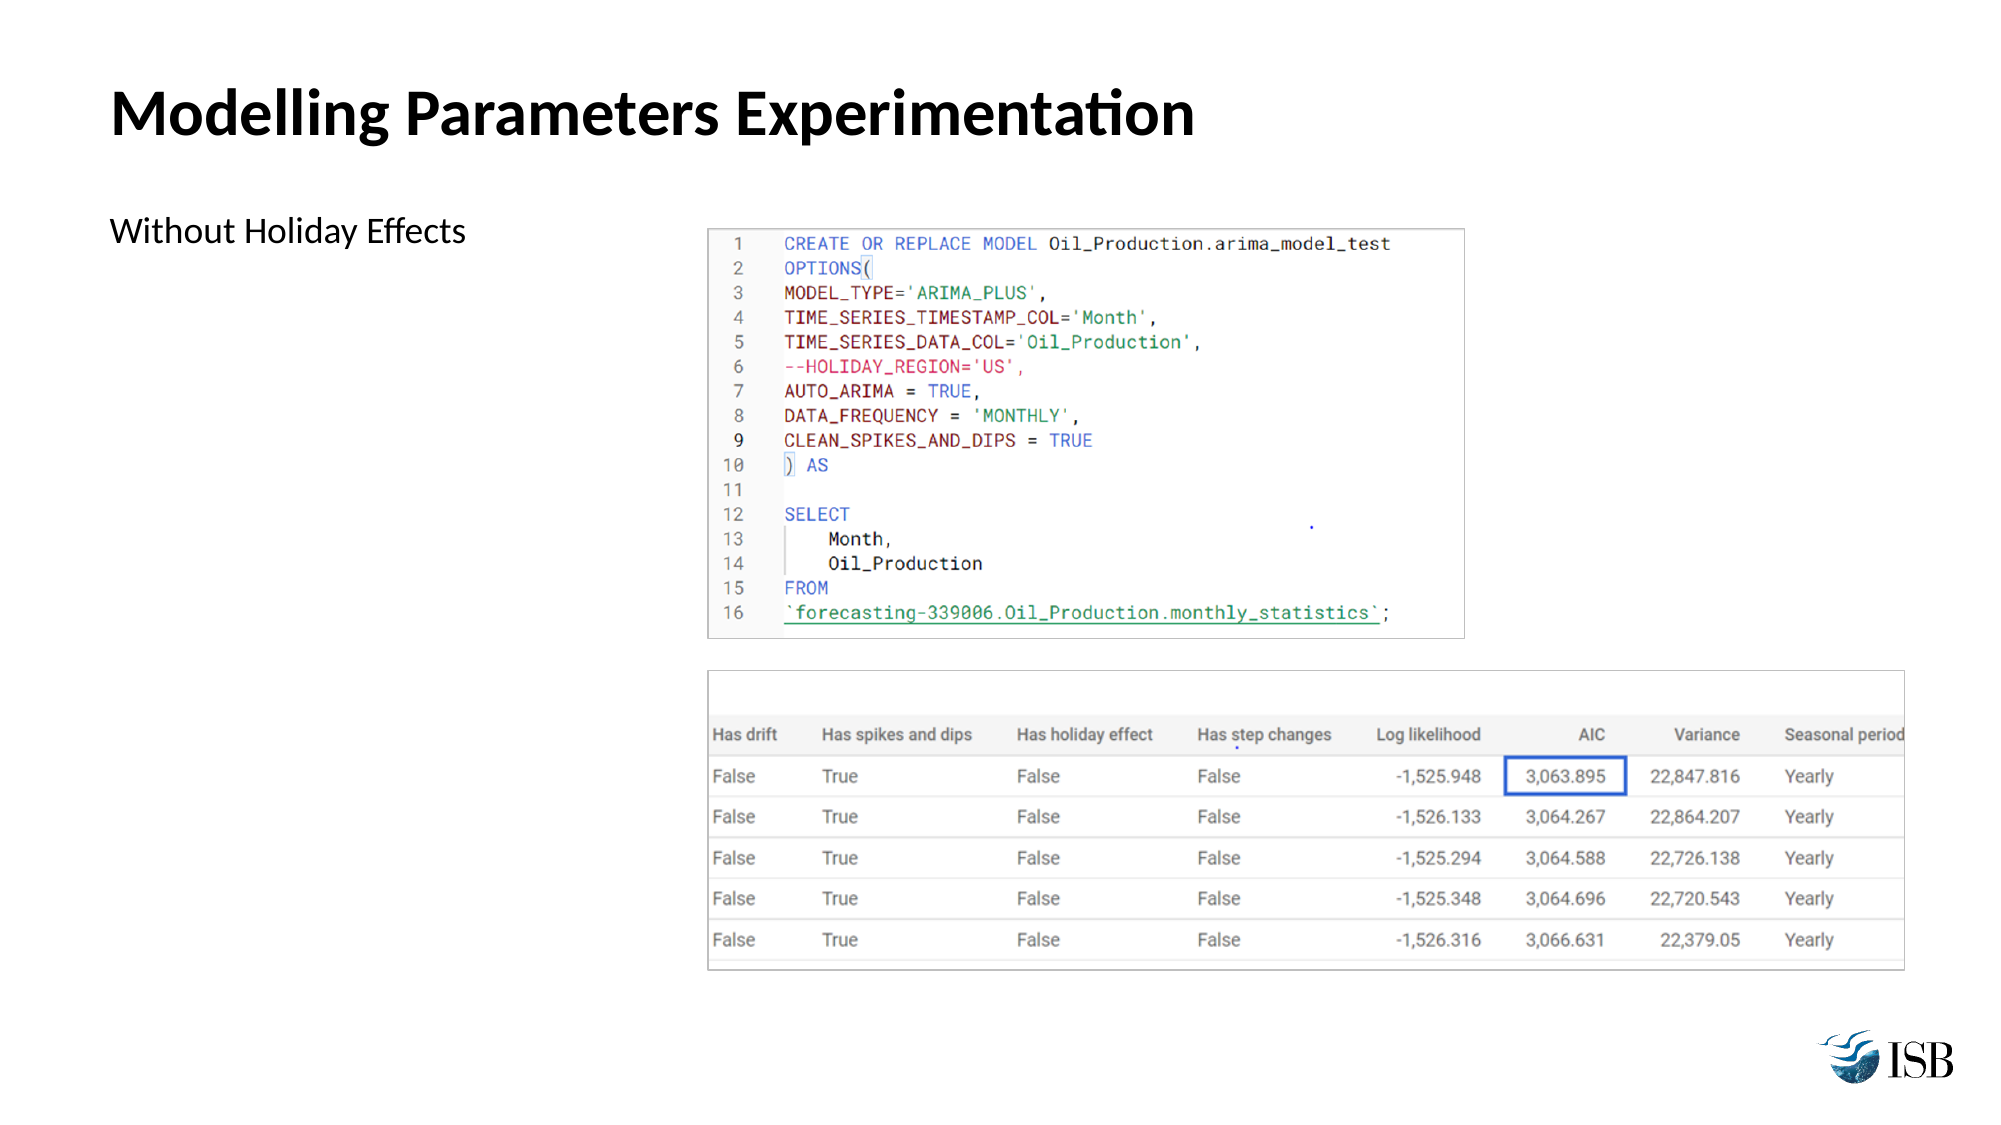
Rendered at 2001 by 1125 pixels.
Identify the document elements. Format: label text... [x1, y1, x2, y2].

picture [1815, 1027, 1957, 1085]
text_box Modelling Parameters Experimentation [94, 37, 1820, 158]
text_box Without Holiday Effects [94, 199, 703, 259]
picture [708, 671, 1904, 970]
picture [708, 229, 1464, 638]
